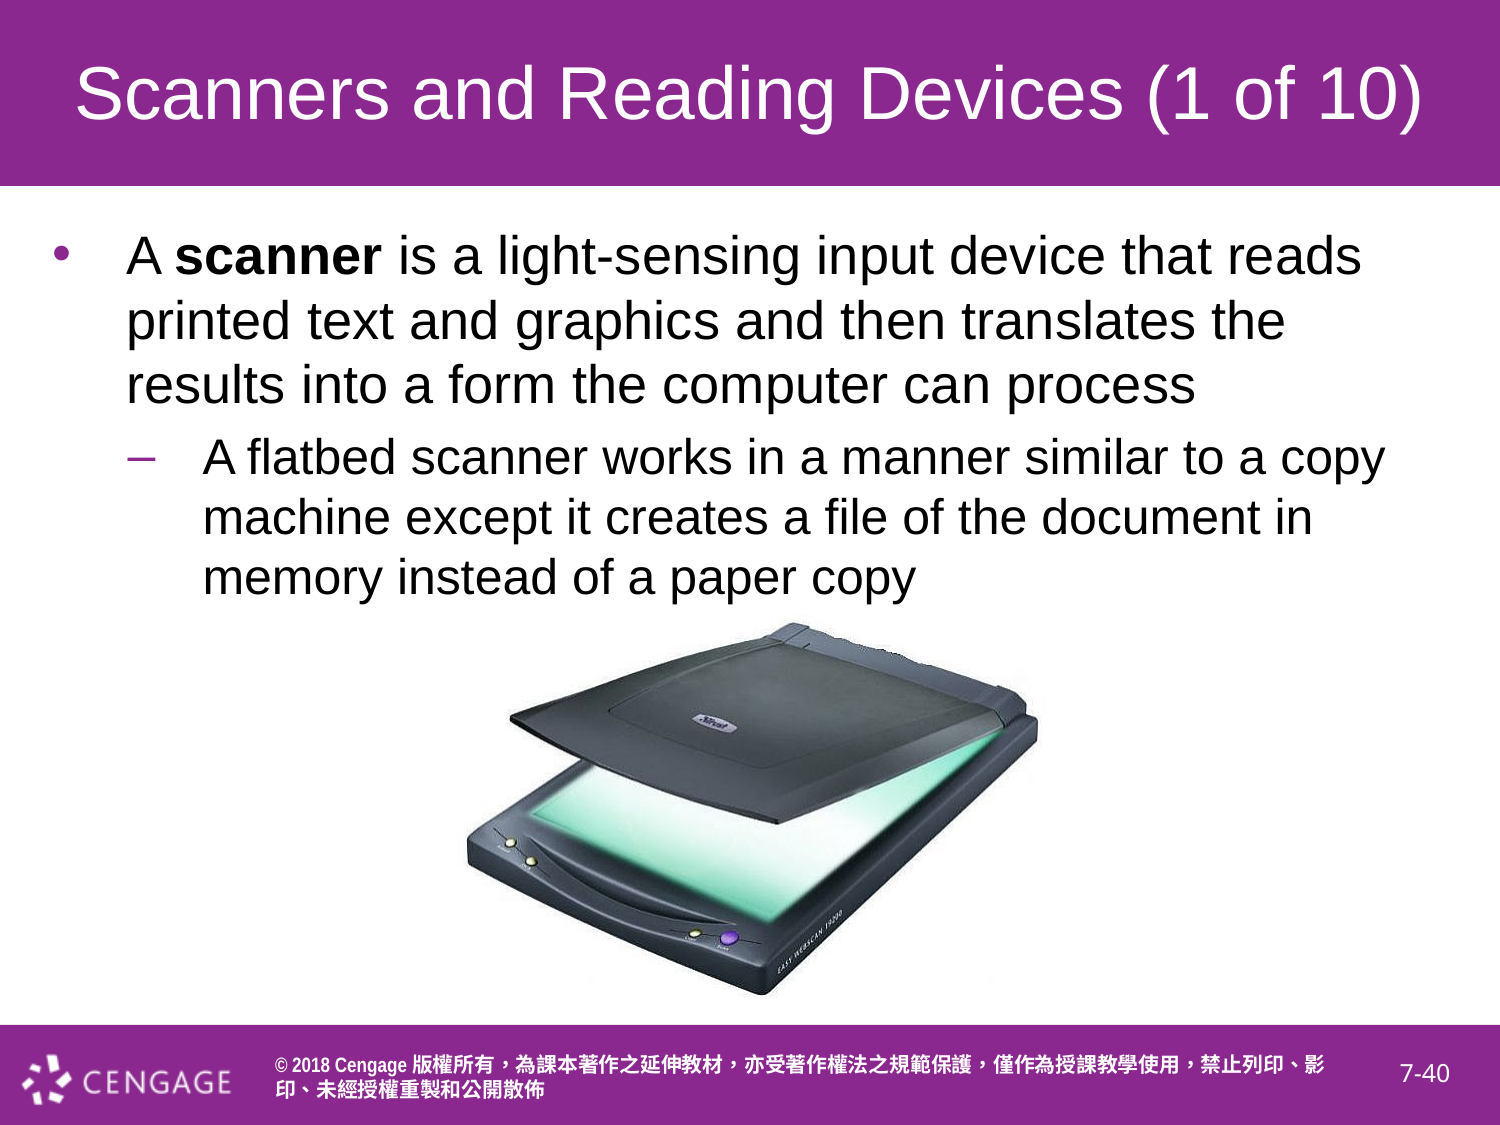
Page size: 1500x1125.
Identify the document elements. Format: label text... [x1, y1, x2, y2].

picture [12, 1045, 236, 1113]
title Scanners and Reading Devices (1 of 10) [7, 4, 1493, 175]
picture [449, 612, 1051, 1015]
list A scanner is a light-sensing input device that reads printed text and graphics and then translates the results into a form the computer can process A flatbed scanner works in a manner similar to a copy machine except it creates a file of the document in memory instead of a paper copy [37, 212, 1475, 1005]
